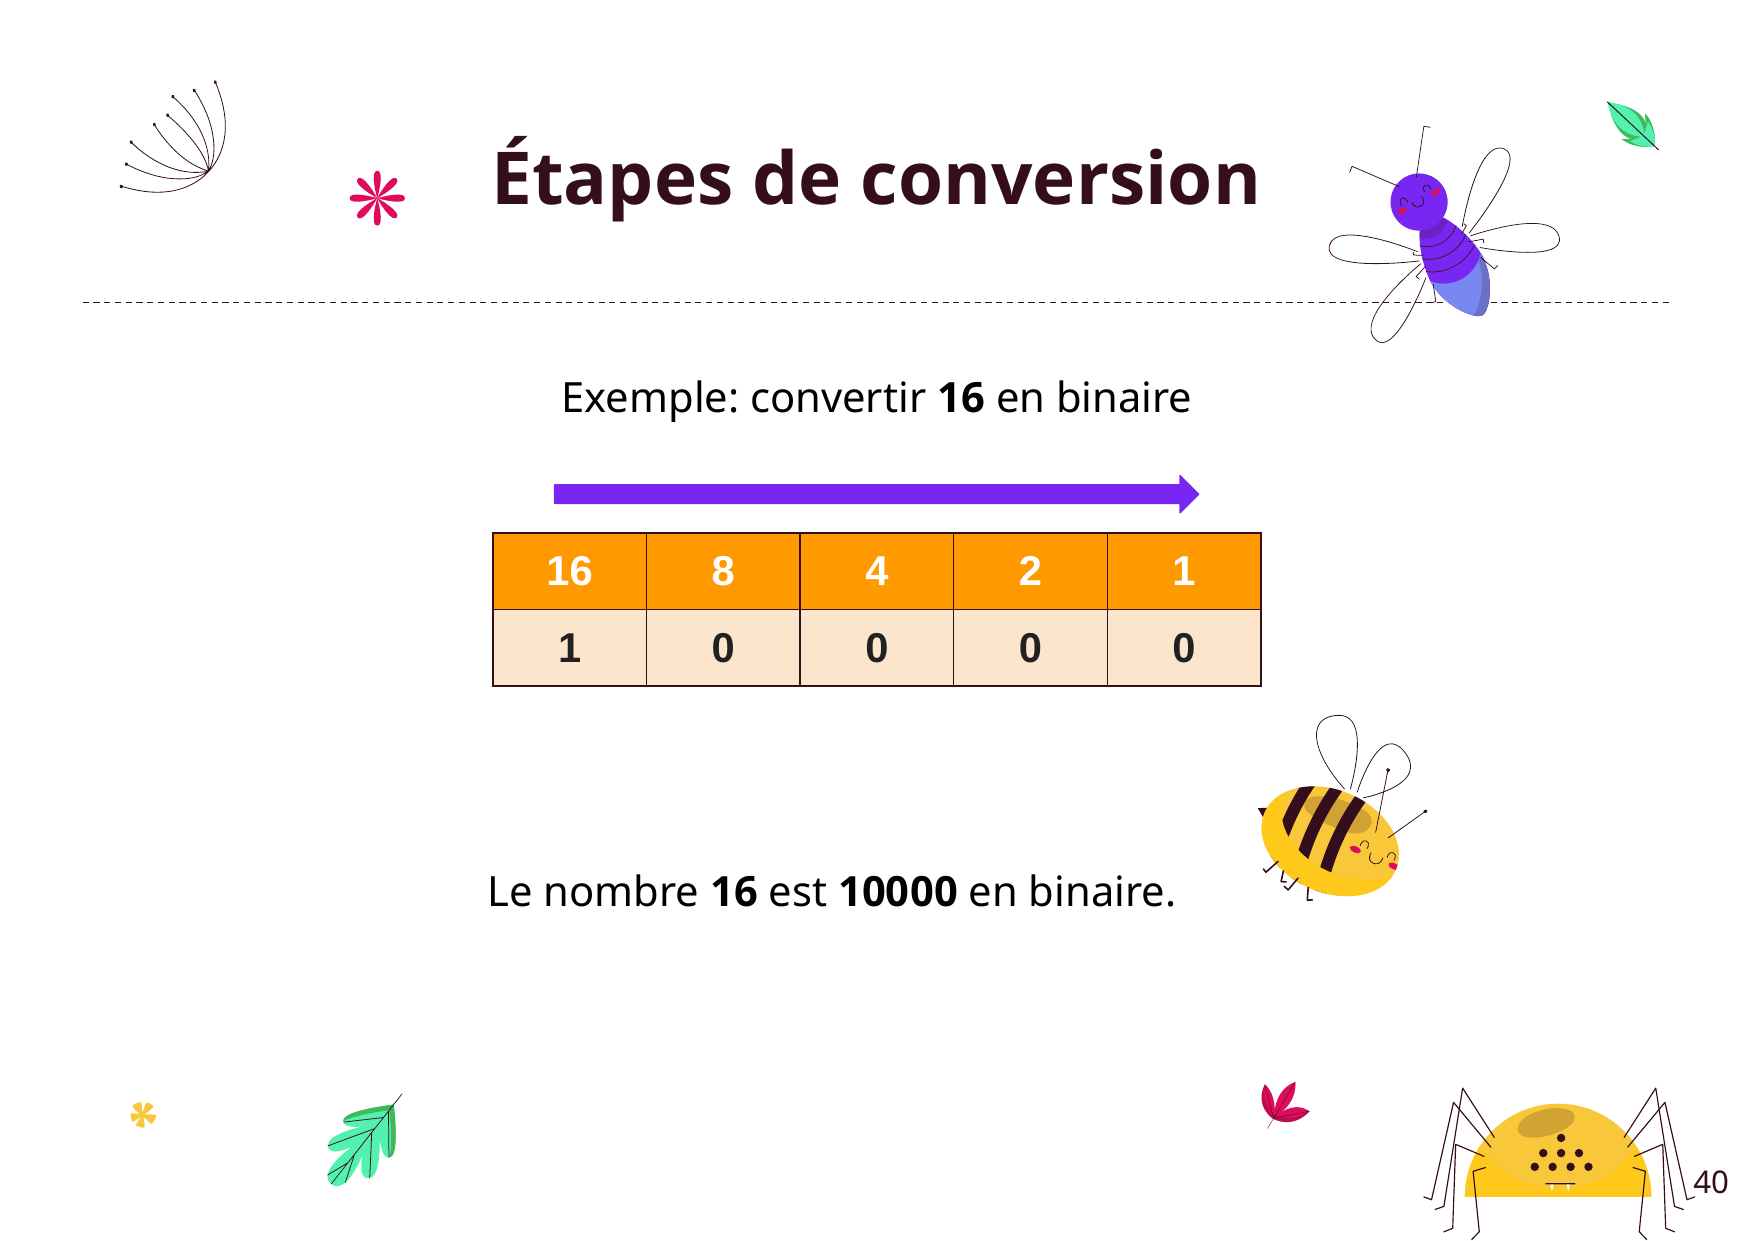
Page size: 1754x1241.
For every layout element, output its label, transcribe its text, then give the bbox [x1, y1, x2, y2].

title Étapes de conversion [82, 112, 1671, 243]
table_cell 0 [1108, 610, 1260, 685]
slide_number 40 [1699, 1145, 1747, 1241]
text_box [1261, 721, 1420, 908]
table_header 16 [494, 534, 646, 609]
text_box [329, 1086, 406, 1196]
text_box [1327, 125, 1561, 344]
text_box [554, 475, 1199, 513]
text_box Le nombre 16 est 10000 en binaire. [472, 849, 1232, 980]
table_cell 0 [801, 610, 953, 685]
table_cell 0 [647, 610, 799, 685]
table_cell 0 [954, 610, 1107, 685]
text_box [1253, 1082, 1310, 1128]
text_box Exemple: convertir 16 en binaire [480, 356, 1274, 437]
table_header 4 [801, 534, 953, 609]
table_cell 1 [494, 610, 646, 685]
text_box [1608, 99, 1658, 152]
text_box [349, 170, 406, 226]
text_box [1422, 1087, 1696, 1241]
table_header 2 [954, 534, 1107, 609]
table_header 8 [647, 534, 799, 609]
text_box [130, 1102, 157, 1128]
table_header 1 [1108, 534, 1260, 609]
text_box [119, 80, 226, 193]
